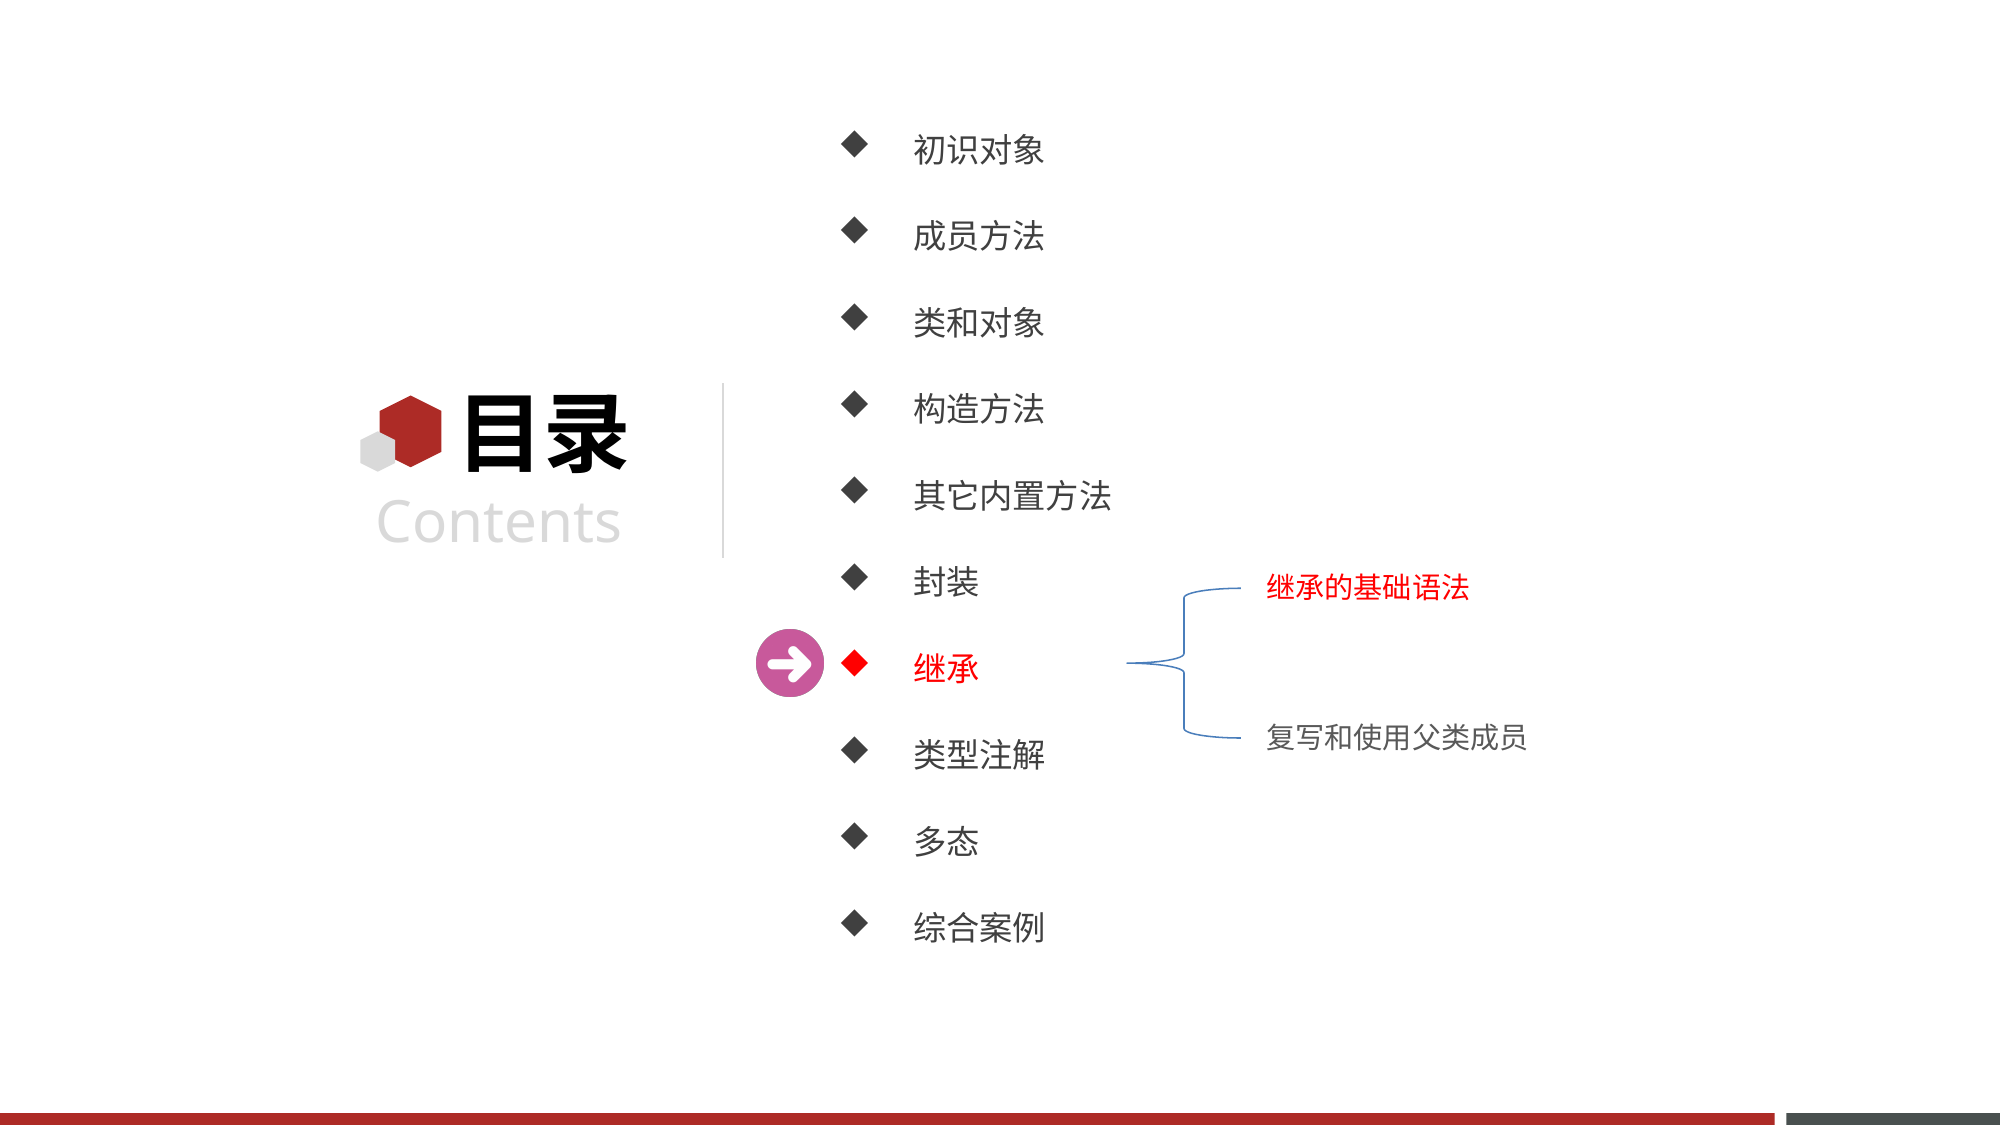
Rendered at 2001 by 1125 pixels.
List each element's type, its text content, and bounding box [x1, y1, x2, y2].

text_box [1126, 561, 1545, 763]
picture [755, 629, 824, 697]
list 初识对象 成员方法 类和对象 构造方法 其它内置方法 封装 继承 类型注解 多态 综合案例 [823, 168, 1804, 868]
